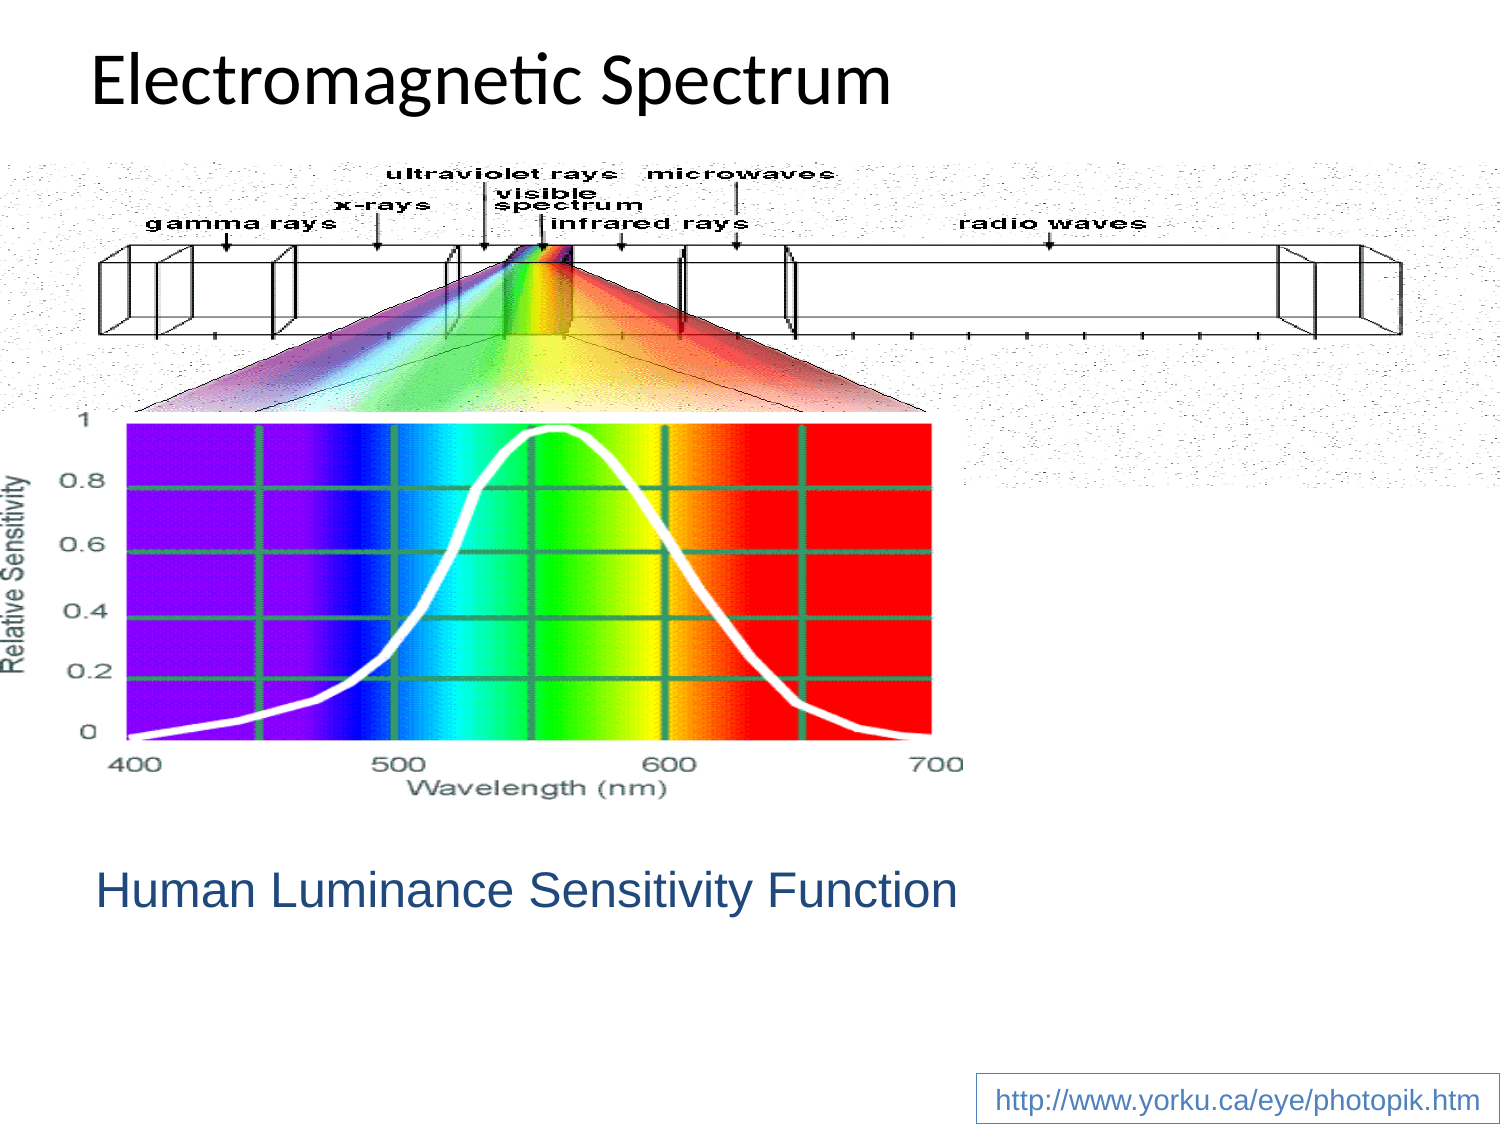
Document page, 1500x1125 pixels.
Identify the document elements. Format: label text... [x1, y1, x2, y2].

title Electromagnetic Spectrum [74, 0, 1426, 151]
picture [0, 162, 1500, 801]
text_box http://www.yorku.ca/eye/photopik.htm [976, 1073, 1500, 1124]
text_box Human Luminance Sensitivity Function [80, 849, 974, 925]
